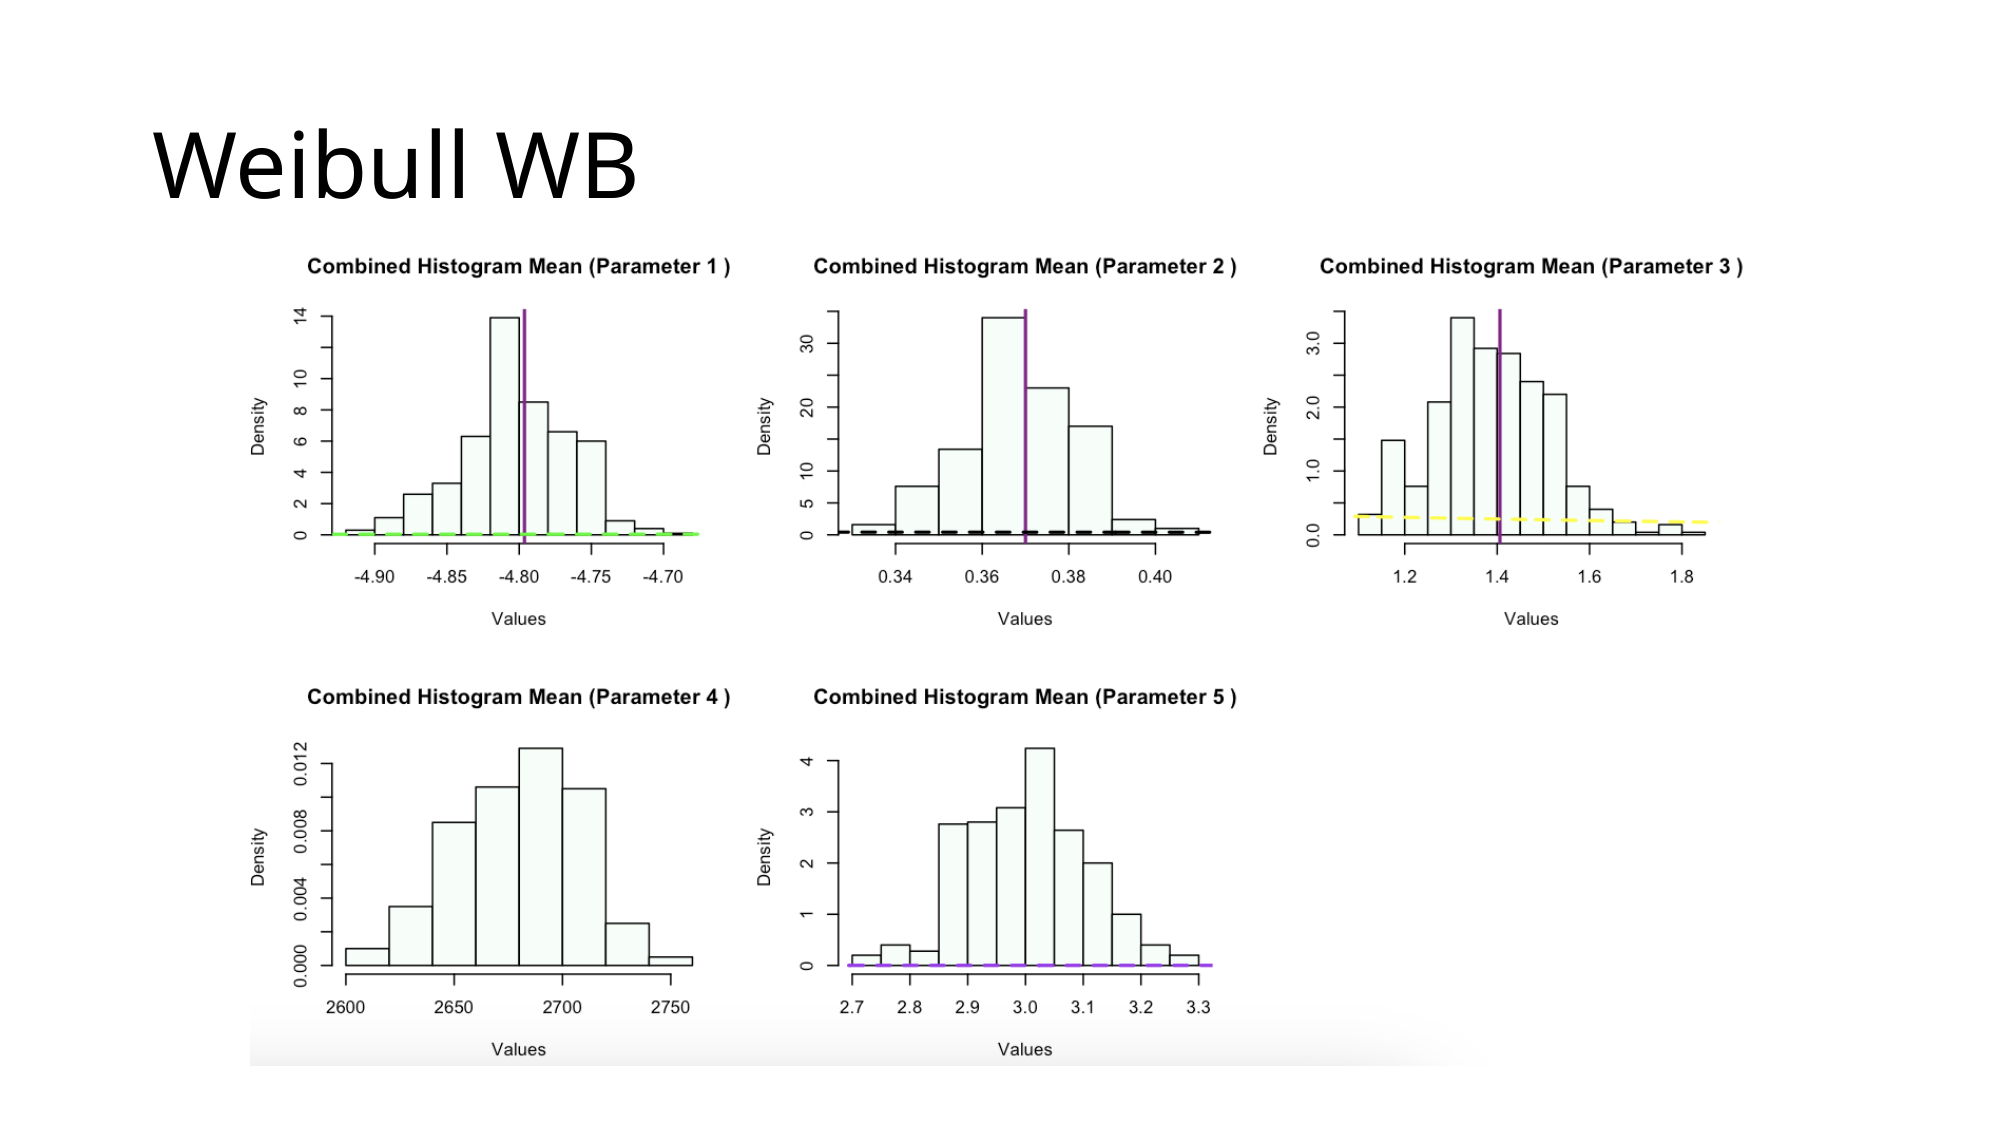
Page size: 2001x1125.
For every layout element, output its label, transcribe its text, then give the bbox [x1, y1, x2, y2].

title Weibull WB [137, 59, 1863, 278]
picture [250, 247, 1750, 1066]
